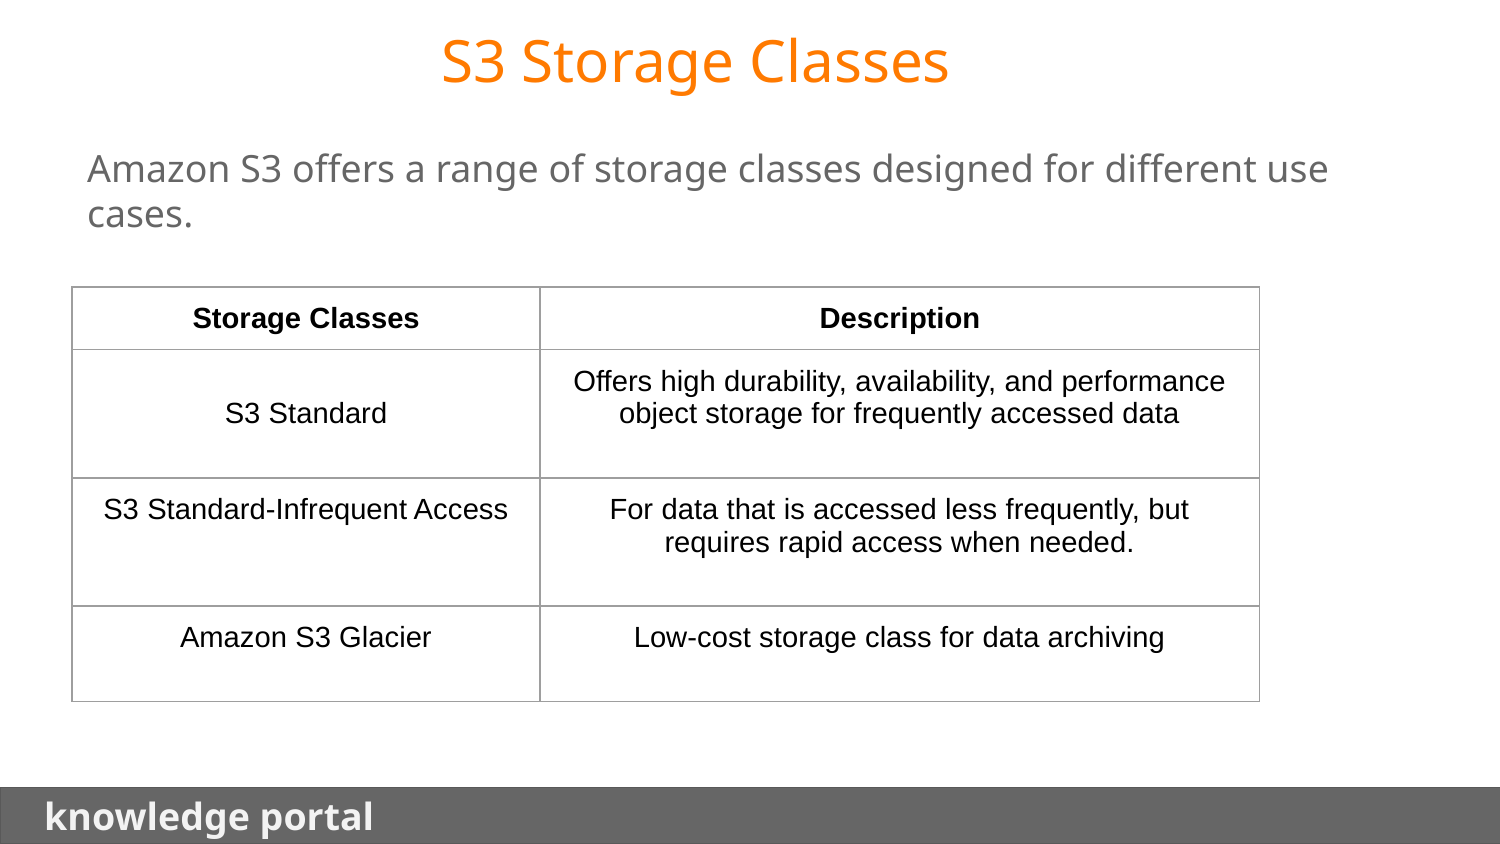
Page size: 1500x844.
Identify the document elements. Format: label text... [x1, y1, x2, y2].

table_cell S3 Standard [73, 350, 539, 477]
table_cell Amazon S3 Glacier [73, 607, 539, 701]
subtitle S3 Storage Classes [0, 9, 1403, 122]
table_cell Low-cost storage class for data archiving [541, 607, 1259, 701]
table_header Description [541, 288, 1259, 349]
text_box Amazon S3 offers a range of storage classes designed for different use cases. [72, 130, 1386, 269]
table_cell For data that is accessed less frequently, but requires rapid access when needed. [541, 479, 1259, 605]
table_cell S3 Standard-Infrequent Access [73, 479, 539, 605]
table_header Storage Classes [73, 288, 539, 349]
text_box knowledge portal [0, 787, 1500, 844]
table_cell Offers high durability, availability, and performance object storage for frequently accessed data [541, 350, 1259, 477]
